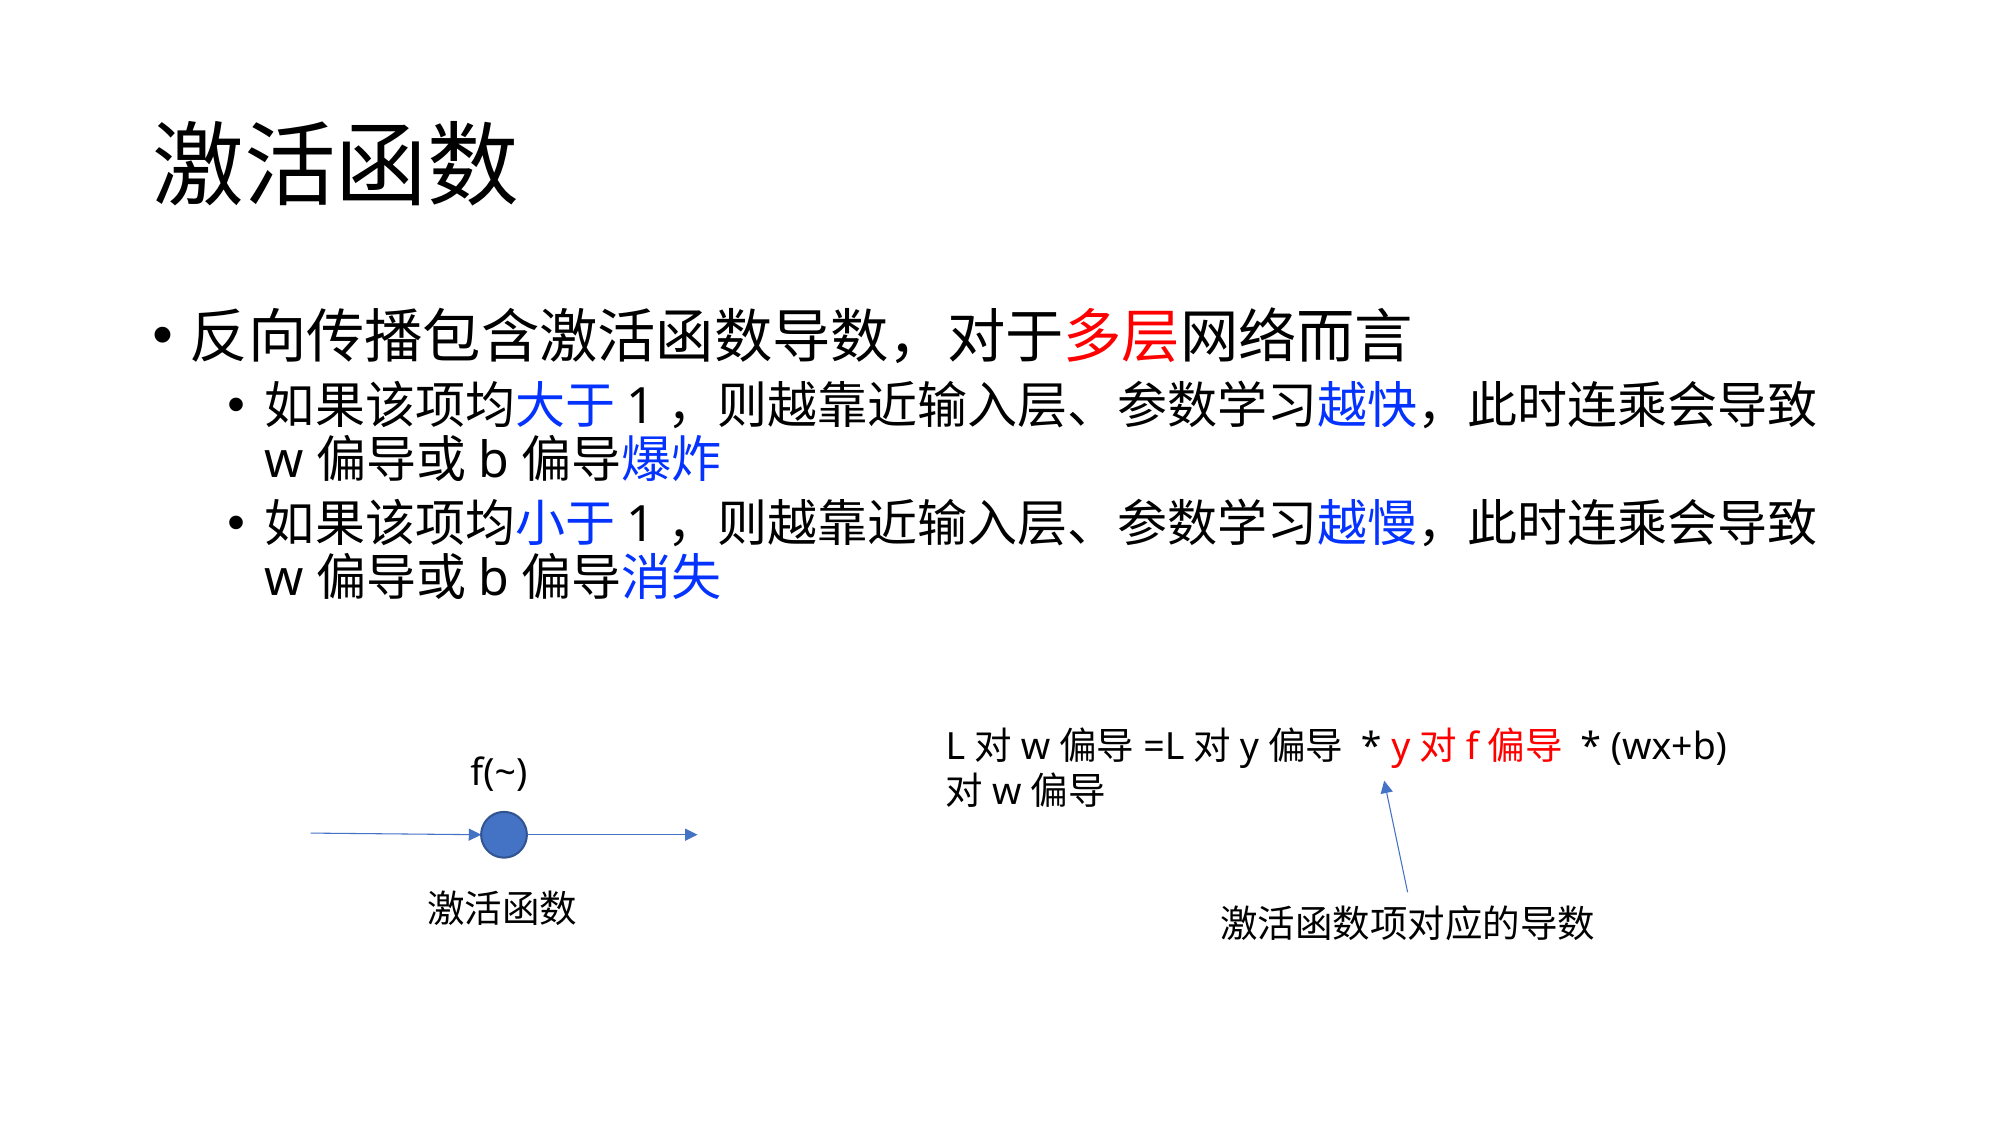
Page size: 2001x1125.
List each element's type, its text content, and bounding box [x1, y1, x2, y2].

text_box 激活函数项对应的导数 [1205, 892, 1610, 952]
list 反向传播包含激活函数导数，对于多层网络而言 如果该项均大于1，则越靠近输入层、参数学习越快，此时连乘会导致w偏导或b偏导爆炸 如果该项均小于1，则越靠近输入层、参数学习越慢，此时连乘会导致w偏导或b偏导消失 [137, 299, 1863, 1014]
text_box [480, 810, 528, 859]
text_box 激活函数 [412, 877, 596, 938]
text_box L对w偏导=L对y偏导 * y对f偏导 * (wx+b)对w偏导 [930, 714, 1777, 820]
text_box f(~) [455, 740, 553, 801]
title 激活函数 [137, 59, 1863, 278]
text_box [1384, 780, 1408, 893]
